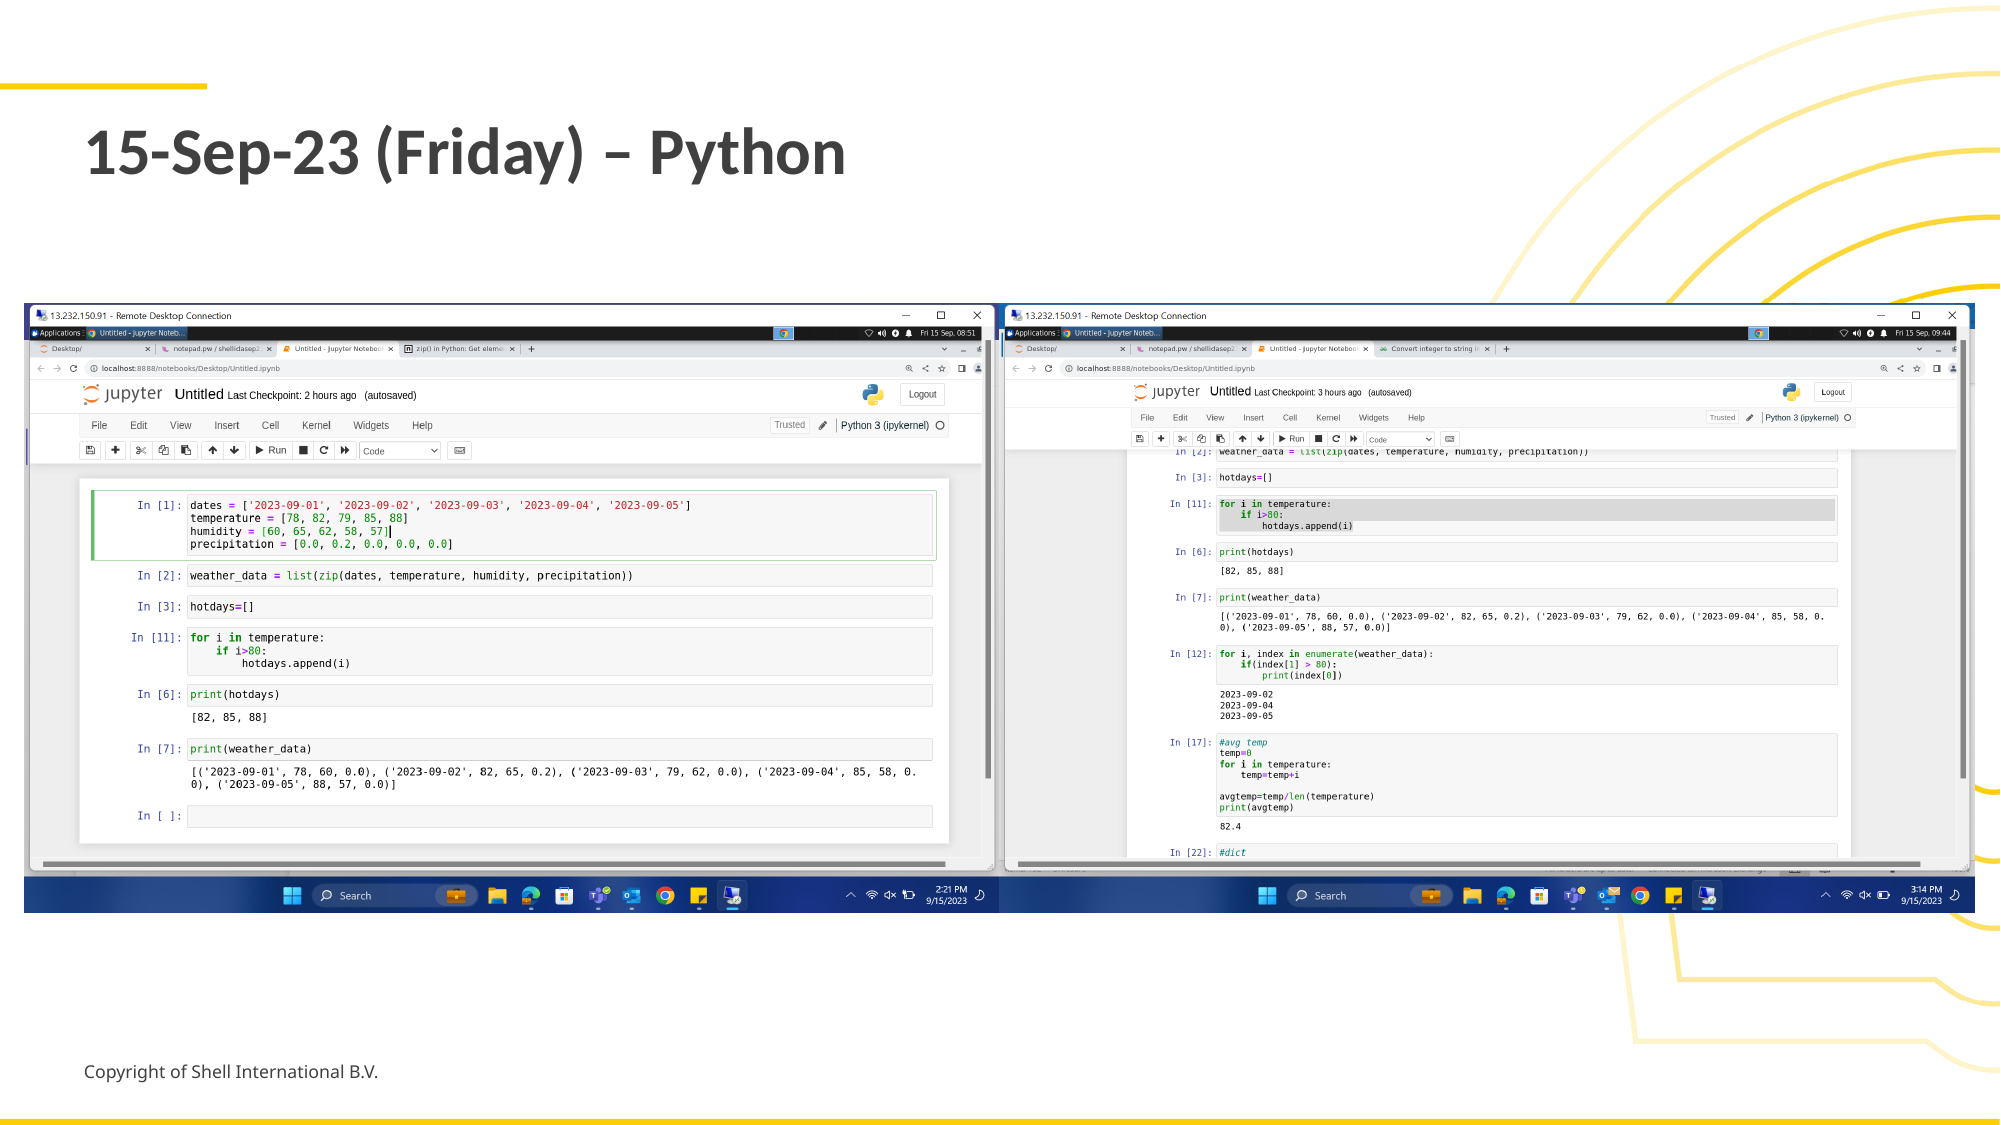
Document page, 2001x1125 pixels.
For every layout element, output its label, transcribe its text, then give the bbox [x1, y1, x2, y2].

title 15-Sep-23 (Friday) – Python [83, 116, 1917, 250]
picture [24, 0, 2000, 1118]
